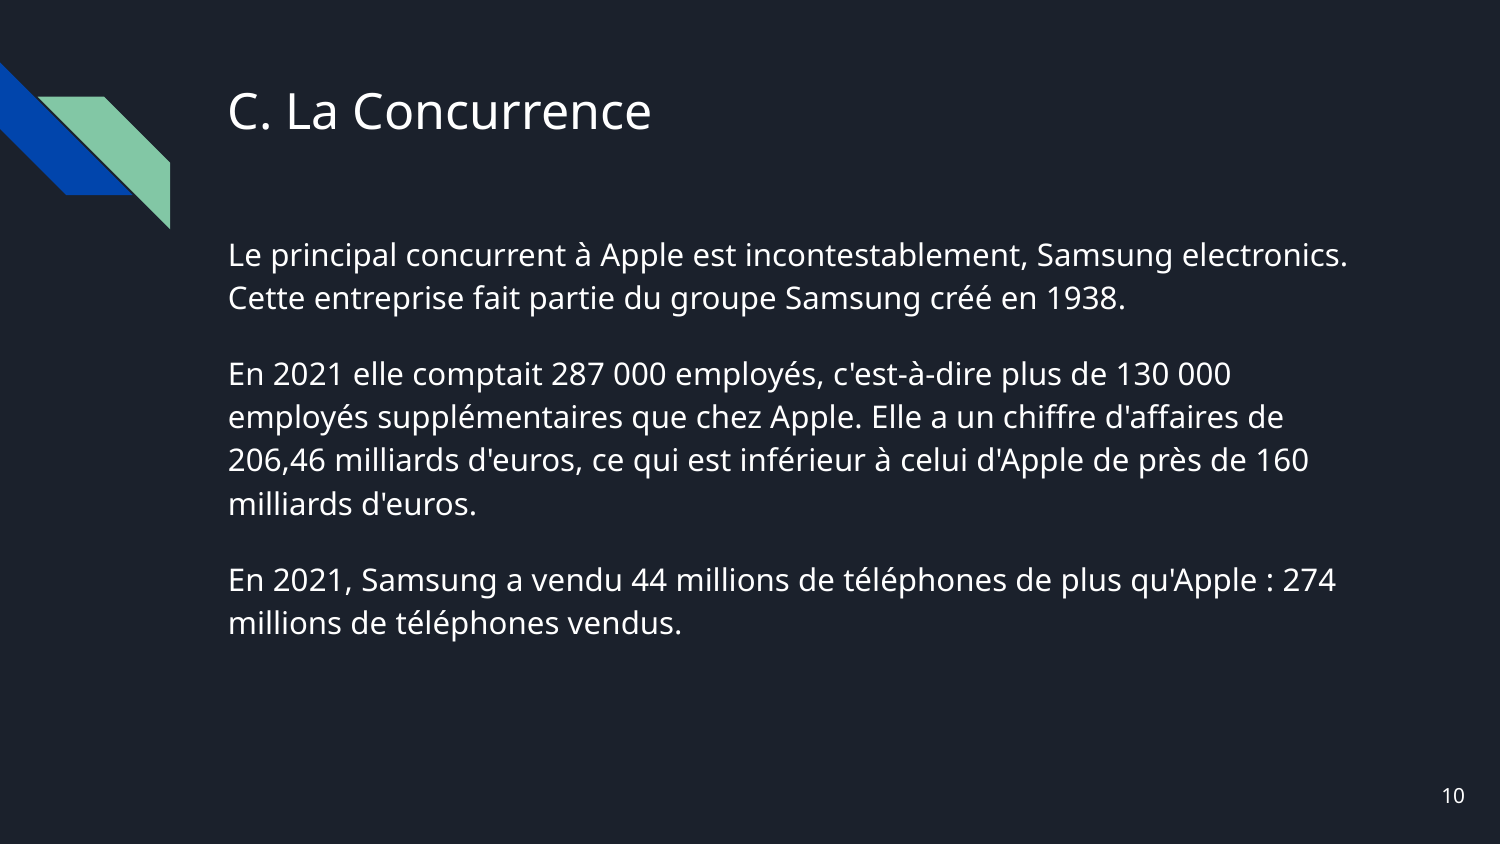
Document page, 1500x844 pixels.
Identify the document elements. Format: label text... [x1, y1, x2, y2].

title C. La Concurrence [212, 64, 1368, 214]
list Le principal concurrent à Apple est incontestablement, Samsung electronics. Cette entreprise fait partie du groupe Samsung créé en 1938. En 2021 elle comptait 287 000 employés, c'est-à-dire plus de 130 000 employés supplémentaires que chez Apple. Elle a un chiffre d'affaires de 206,46 milliards d'euros, ce qui est inférieur à celui d'Apple de près de 160 milliards d'euros. En 2021, Samsung a vendu 44 millions de téléphones de plus qu'Apple : 274 millions de téléphones vendus. [212, 214, 1368, 693]
slide_number ‹#› [1389, 764, 1480, 830]
